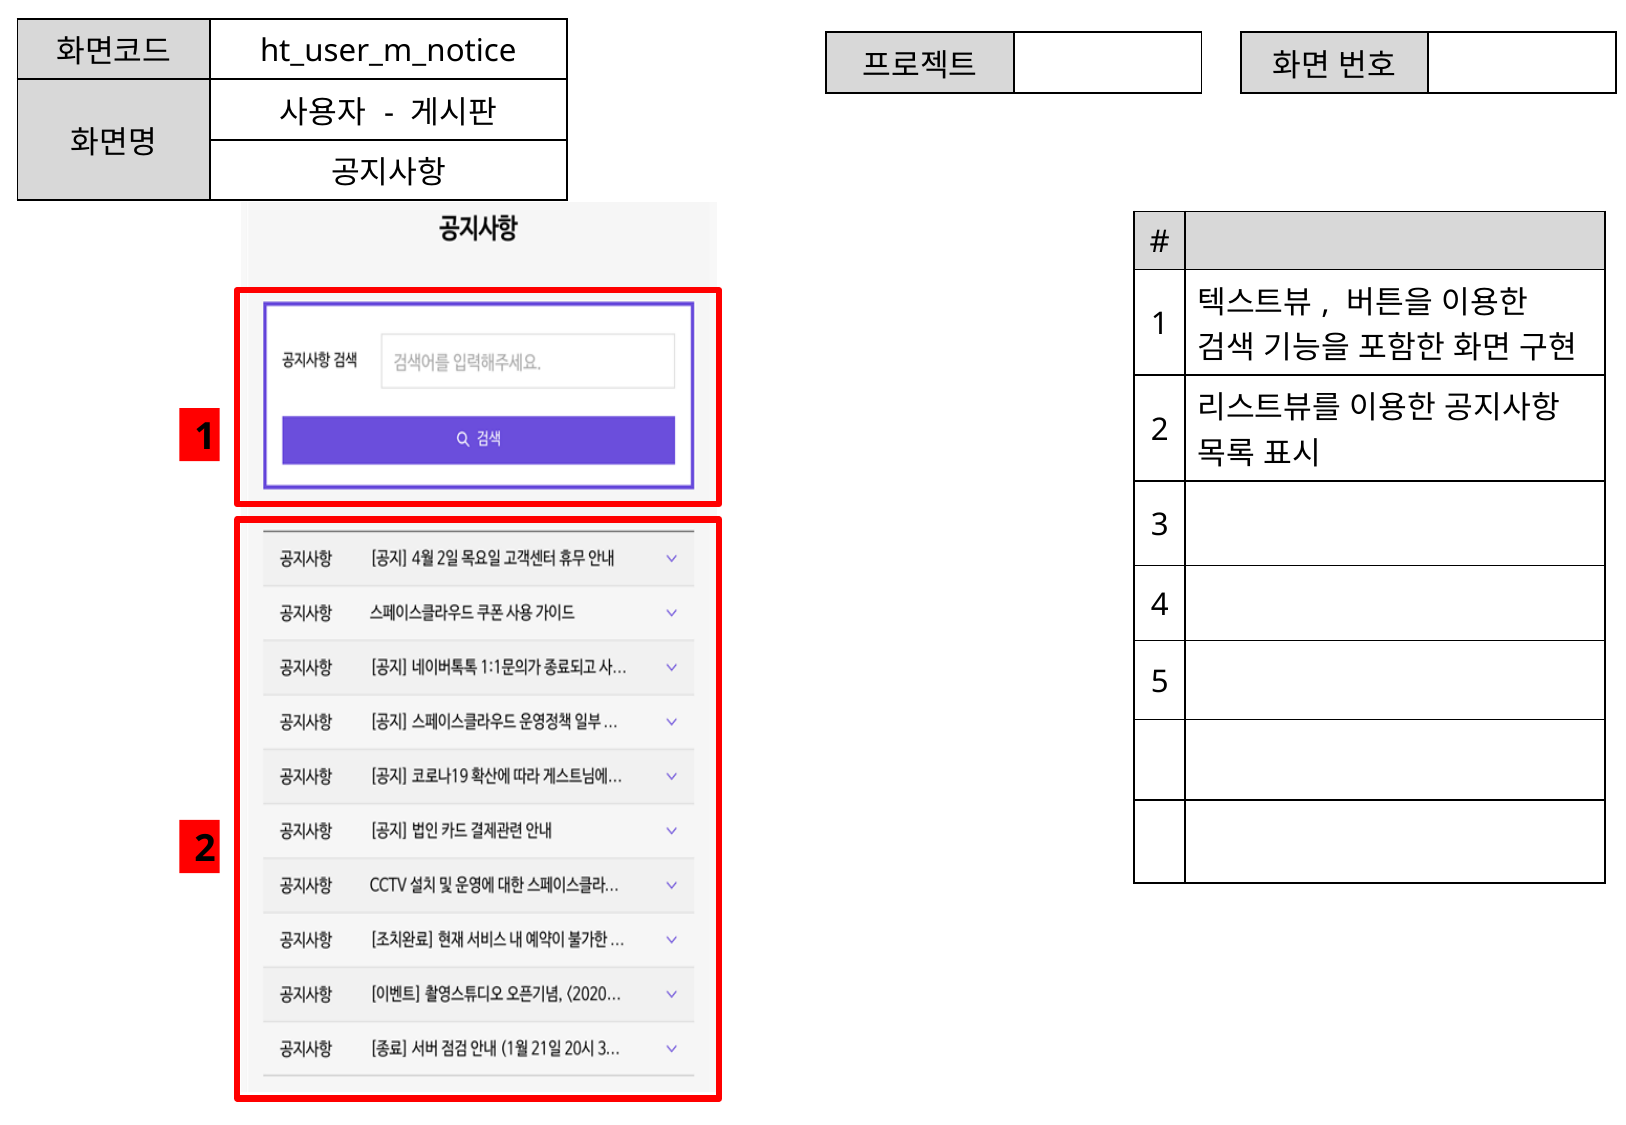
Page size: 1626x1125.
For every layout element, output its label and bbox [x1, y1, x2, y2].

table_header [1135, 212, 1184, 269]
table_cell [1135, 376, 1184, 480]
table_cell [1186, 376, 1604, 480]
text_box [235, 517, 721, 1101]
table_header [827, 33, 1013, 92]
table_cell [1186, 801, 1604, 882]
table_cell [1135, 801, 1184, 882]
table_cell [1135, 566, 1184, 640]
table_cell [1135, 720, 1184, 799]
table_cell [211, 141, 566, 199]
text_box [179, 408, 220, 462]
table_header [18, 20, 209, 78]
table_cell [1135, 270, 1184, 374]
table_header [211, 20, 566, 78]
table_cell [1135, 482, 1184, 565]
text_box [179, 819, 220, 874]
table_cell [1186, 482, 1604, 565]
table_cell [18, 80, 209, 199]
table_cell [1186, 720, 1604, 799]
text_box [235, 288, 240, 506]
table_cell [1186, 566, 1604, 640]
table_header [1429, 33, 1615, 92]
table_header [1186, 212, 1604, 269]
table_cell [1186, 270, 1604, 374]
table_header [1015, 33, 1201, 92]
text_box [717, 288, 721, 506]
table_cell [211, 80, 566, 139]
picture [240, 202, 717, 1092]
table_cell [1135, 641, 1184, 719]
table_header [1242, 33, 1427, 92]
table_cell [1186, 641, 1604, 719]
